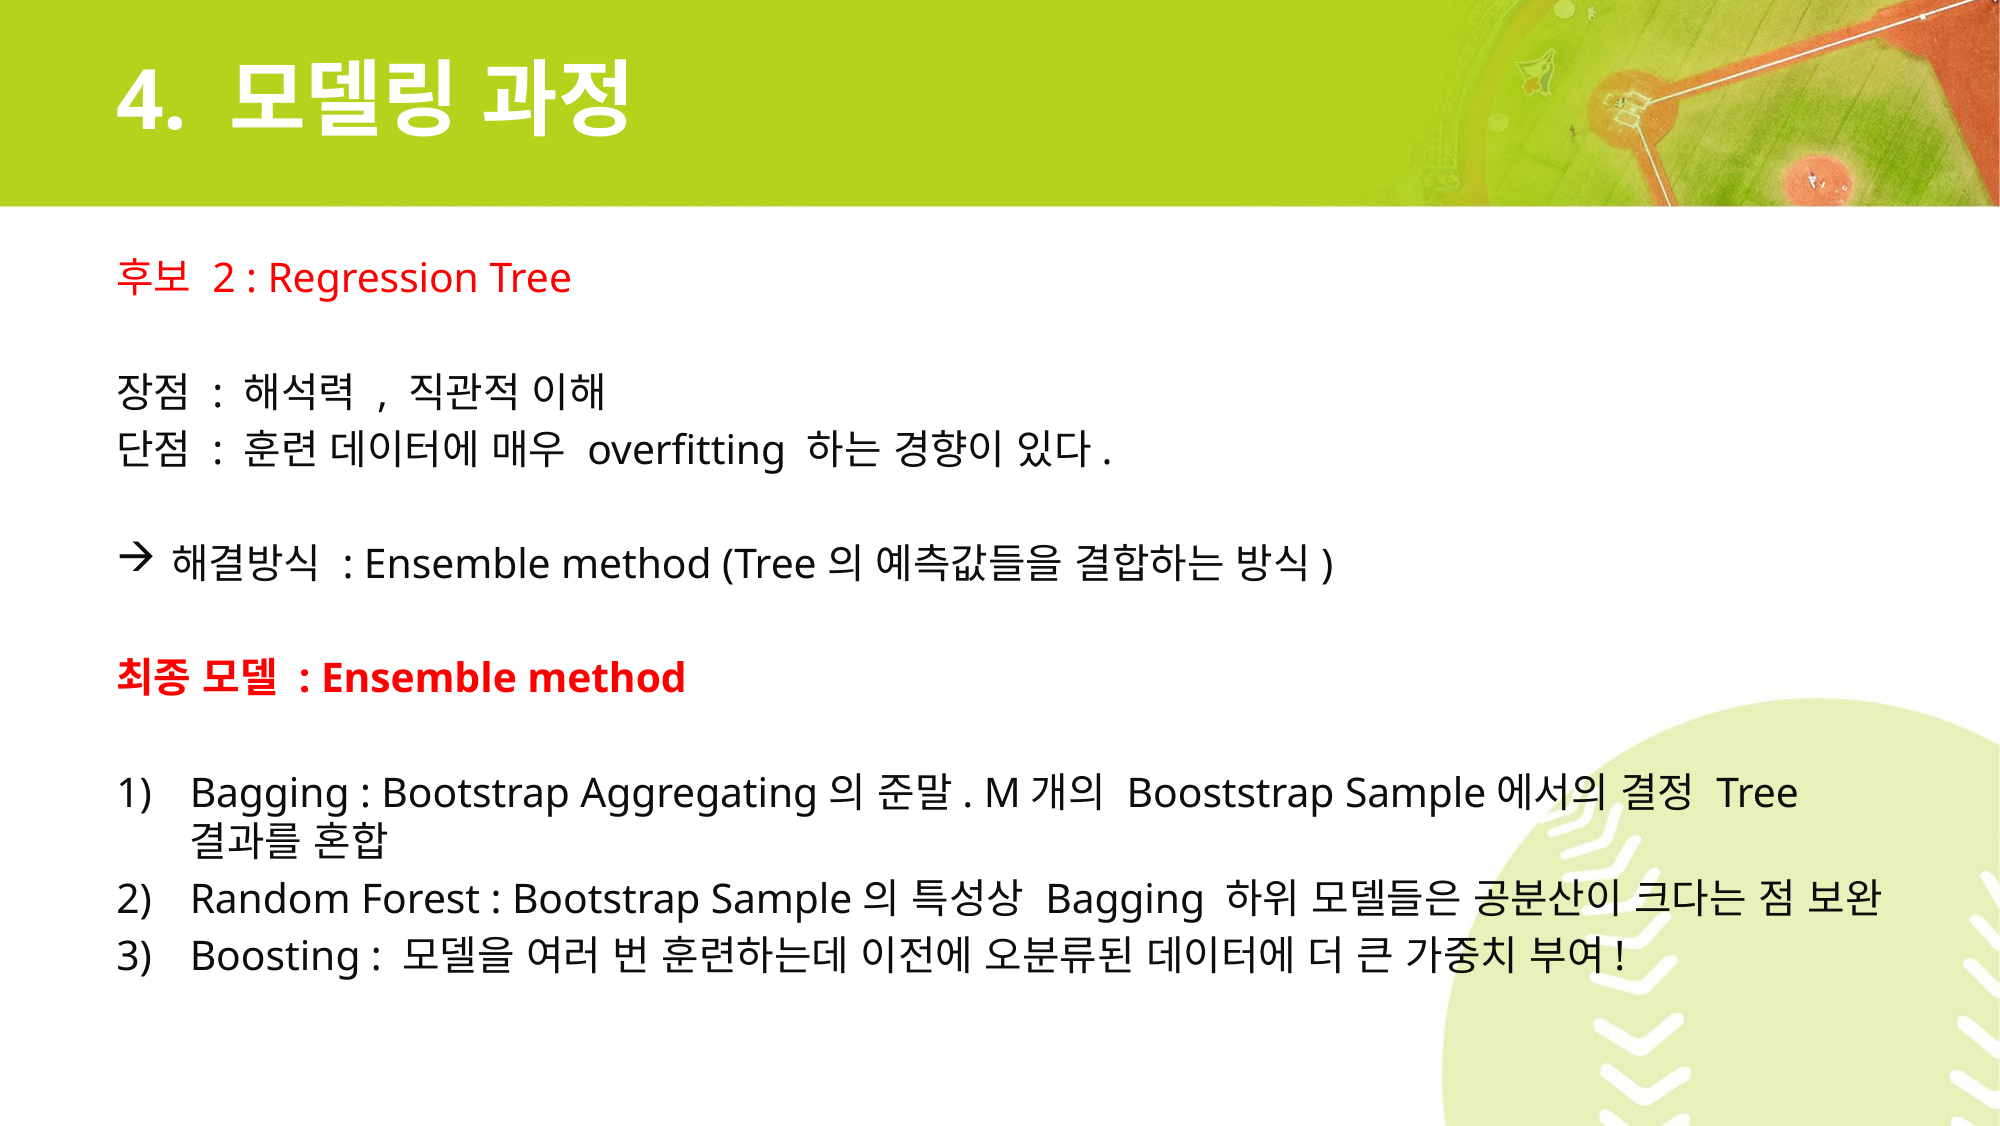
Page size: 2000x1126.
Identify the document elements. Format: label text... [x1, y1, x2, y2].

title 4. 모델링 과정 [99, 31, 1900, 163]
picture [0, 0, 2000, 1126]
list 후보 2 : Regression Tree 장점 : 해석력 , 직관적 이해 단점 : 훈련 데이터에 매우 overfitting 하는 경향이 있다. 해결방식 : Ensemble method (Tree의 예측값들을 결합하는 방식) 최종 모델 : Ensemble method Bagging : Bootstrap Aggregating의 준말. M개의 Booststrap Sample에서의 결정 Tree 결과를 혼합 Random Forest : Bootstrap Sample의 특성상 Bagging 하위 모델들은 공분산이 크다는 점 보완 Boosting : 모델을 여러 번 훈련하는데 이전에 오분류된 데이터에 더 큰 가중치 부여! [99, 243, 1900, 1036]
